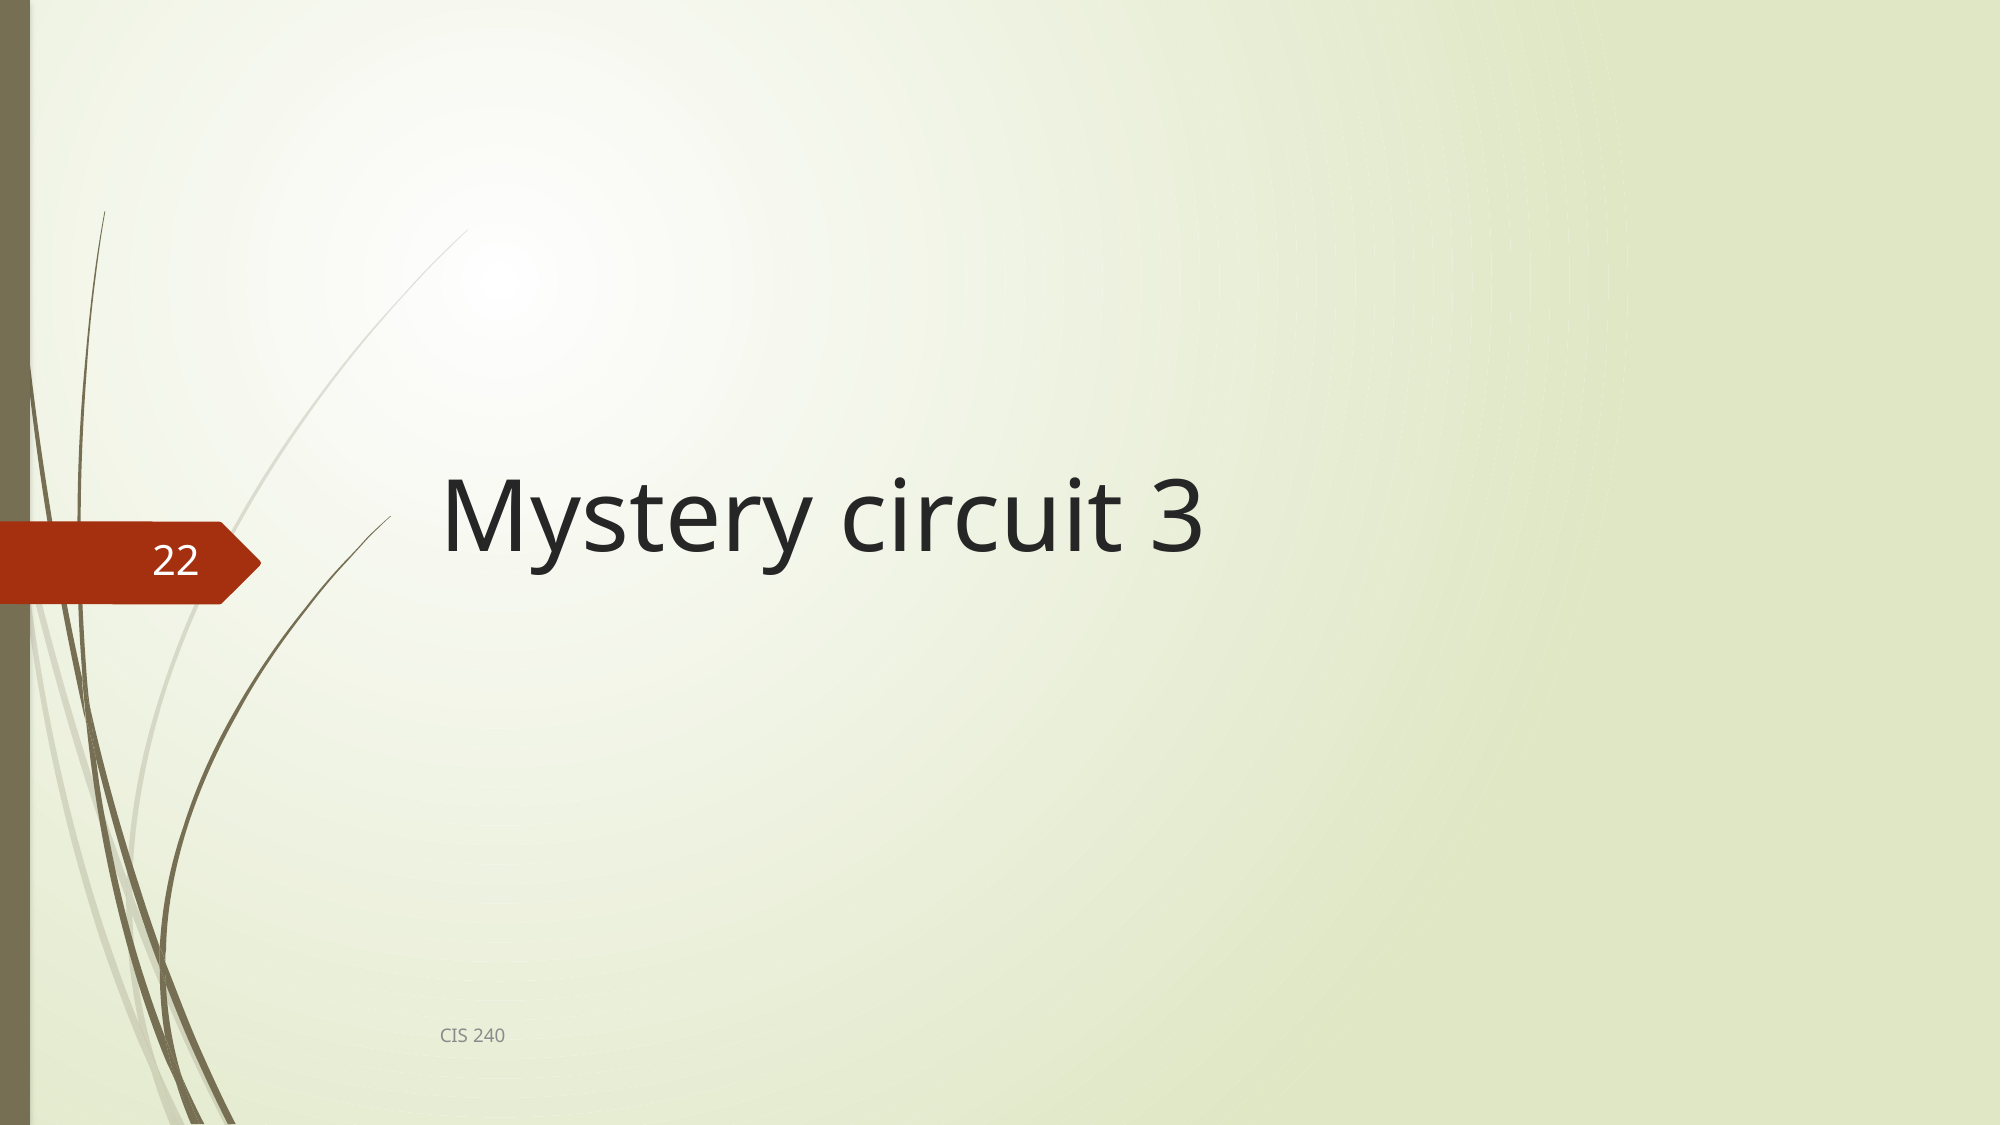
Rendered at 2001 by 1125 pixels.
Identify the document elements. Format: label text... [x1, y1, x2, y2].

title Mystery circuit 3 [424, 337, 1888, 579]
slide_number 22 [87, 532, 216, 592]
footer CIS 240 [424, 1006, 1675, 1067]
